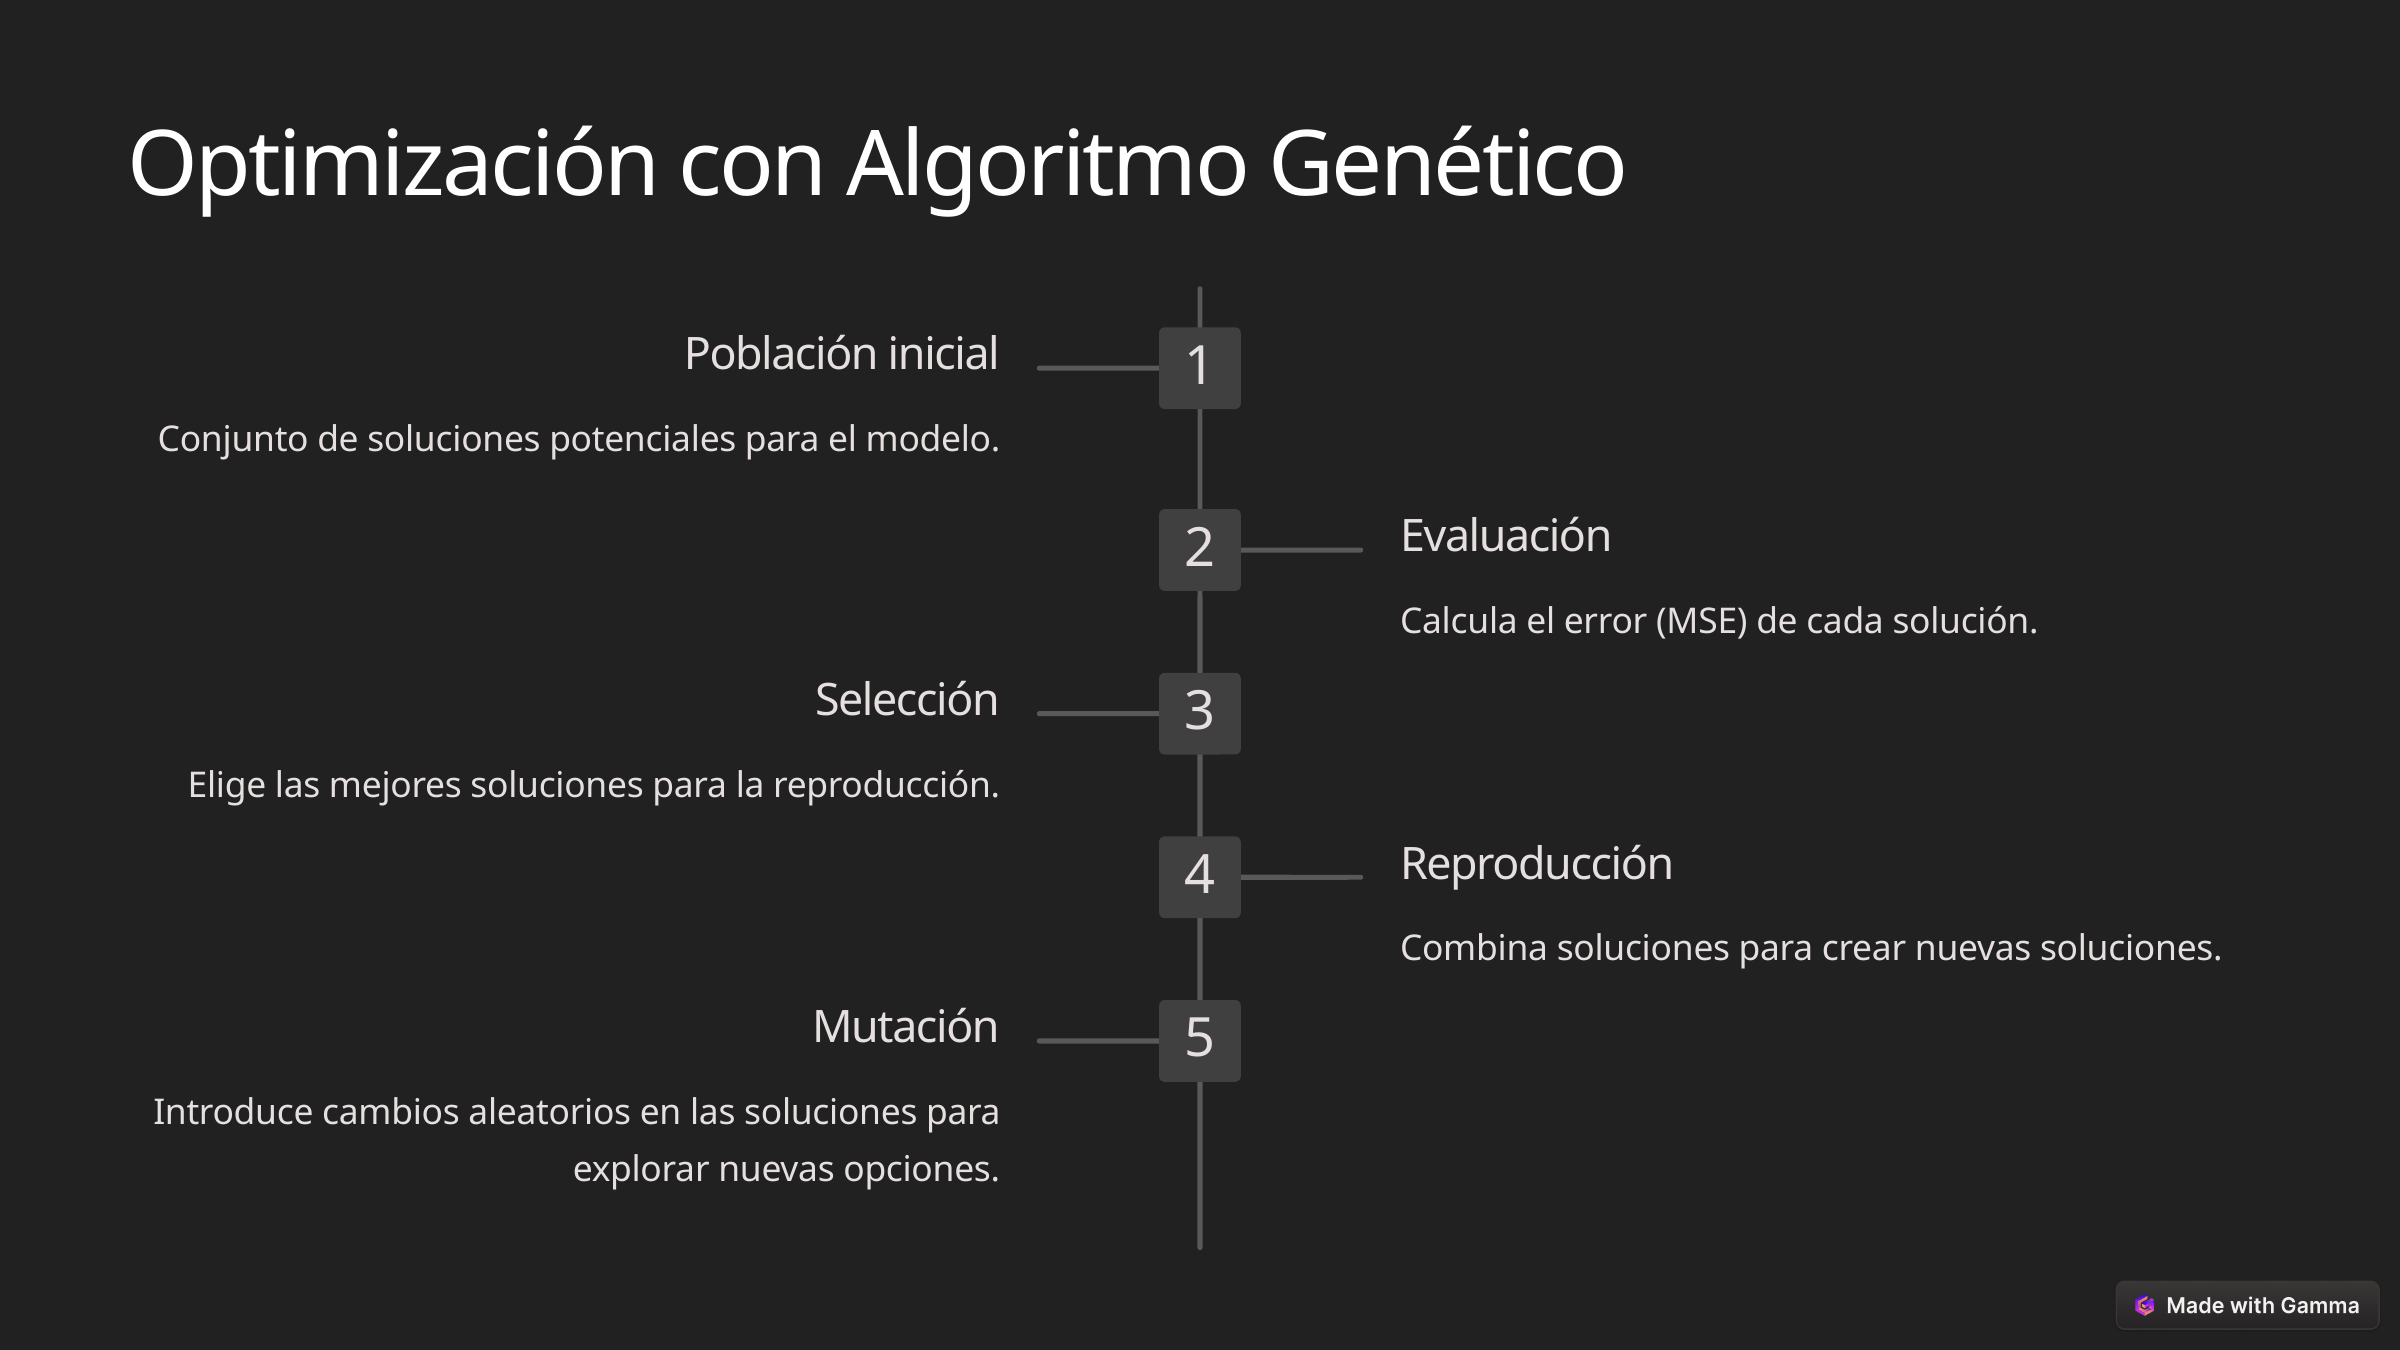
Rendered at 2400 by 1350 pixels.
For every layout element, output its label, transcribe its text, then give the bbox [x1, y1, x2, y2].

text_box Introduce cambios aleatorios en las soluciones para explorar nuevas opciones. [127, 1074, 1000, 1191]
text_box 5 [1184, 1013, 1216, 1069]
text_box Optimización con Algoritmo Genético [127, 99, 1941, 214]
text_box [1197, 755, 1203, 836]
text_box 1 [1184, 340, 1216, 396]
text_box Conjunto de soluciones potenciales para el modelo. [127, 401, 1000, 460]
text_box [1159, 509, 1241, 591]
text_box 2 [1184, 522, 1216, 578]
text_box [1159, 327, 1241, 410]
text_box [1159, 672, 1241, 755]
text_box Reproducción [1399, 831, 1855, 889]
text_box Selección [545, 668, 1000, 725]
text_box [1159, 836, 1241, 919]
text_box [1197, 1082, 1203, 1251]
text_box Calcula el error (MSE) de cada solución. [1399, 583, 2273, 642]
picture [2106, 1271, 2389, 1339]
text_box [1241, 547, 1364, 553]
text_box [1036, 711, 1159, 717]
text_box Población inicial [545, 322, 1000, 380]
text_box 3 [1184, 686, 1216, 741]
text_box [1197, 410, 1203, 509]
text_box 4 [1184, 849, 1216, 905]
text_box Evaluación [1399, 504, 1855, 562]
text_box Combina soluciones para crear nuevas soluciones. [1399, 910, 2273, 969]
text_box Elige las mejores soluciones para la reproducción. [127, 746, 1000, 805]
text_box [1197, 919, 1203, 1000]
text_box Mutación [545, 995, 1000, 1053]
text_box [1197, 286, 1203, 327]
text_box [1036, 365, 1159, 371]
text_box [1241, 874, 1364, 880]
text_box [1036, 1038, 1159, 1044]
text_box [1159, 1000, 1241, 1082]
text_box [1197, 591, 1203, 672]
